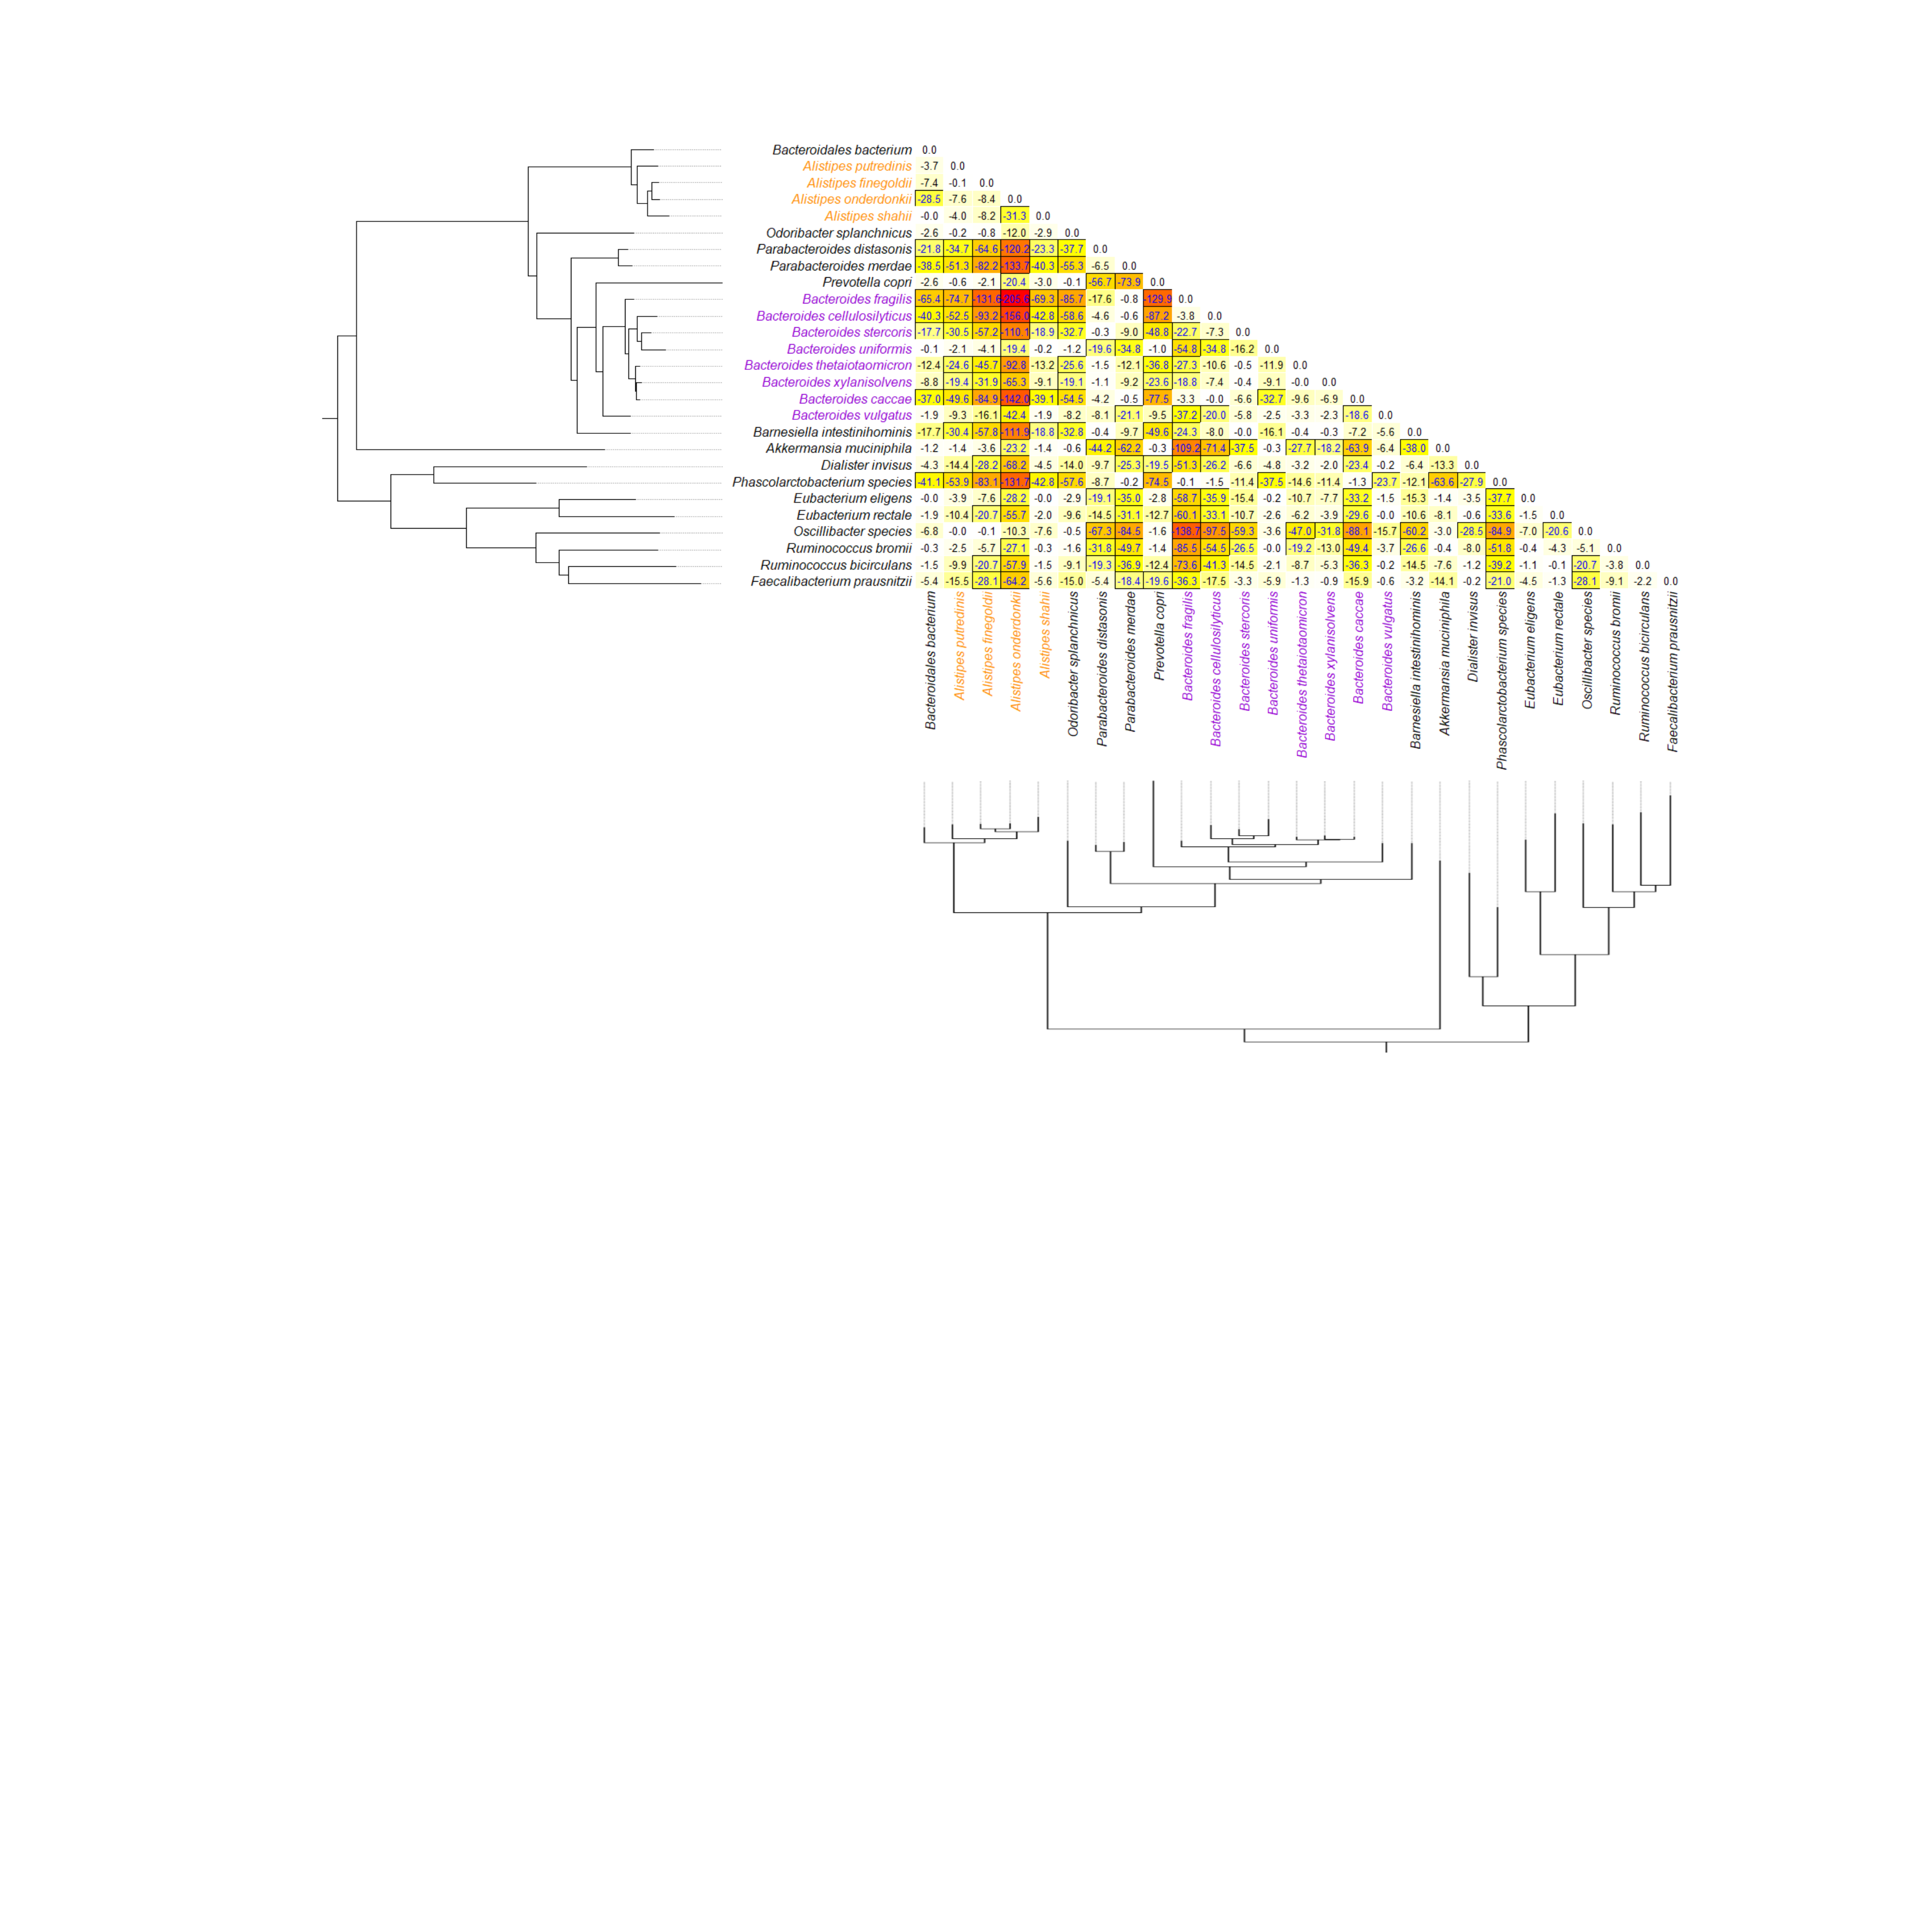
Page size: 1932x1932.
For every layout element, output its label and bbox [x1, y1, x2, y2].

picture [322, 134, 1692, 1306]
